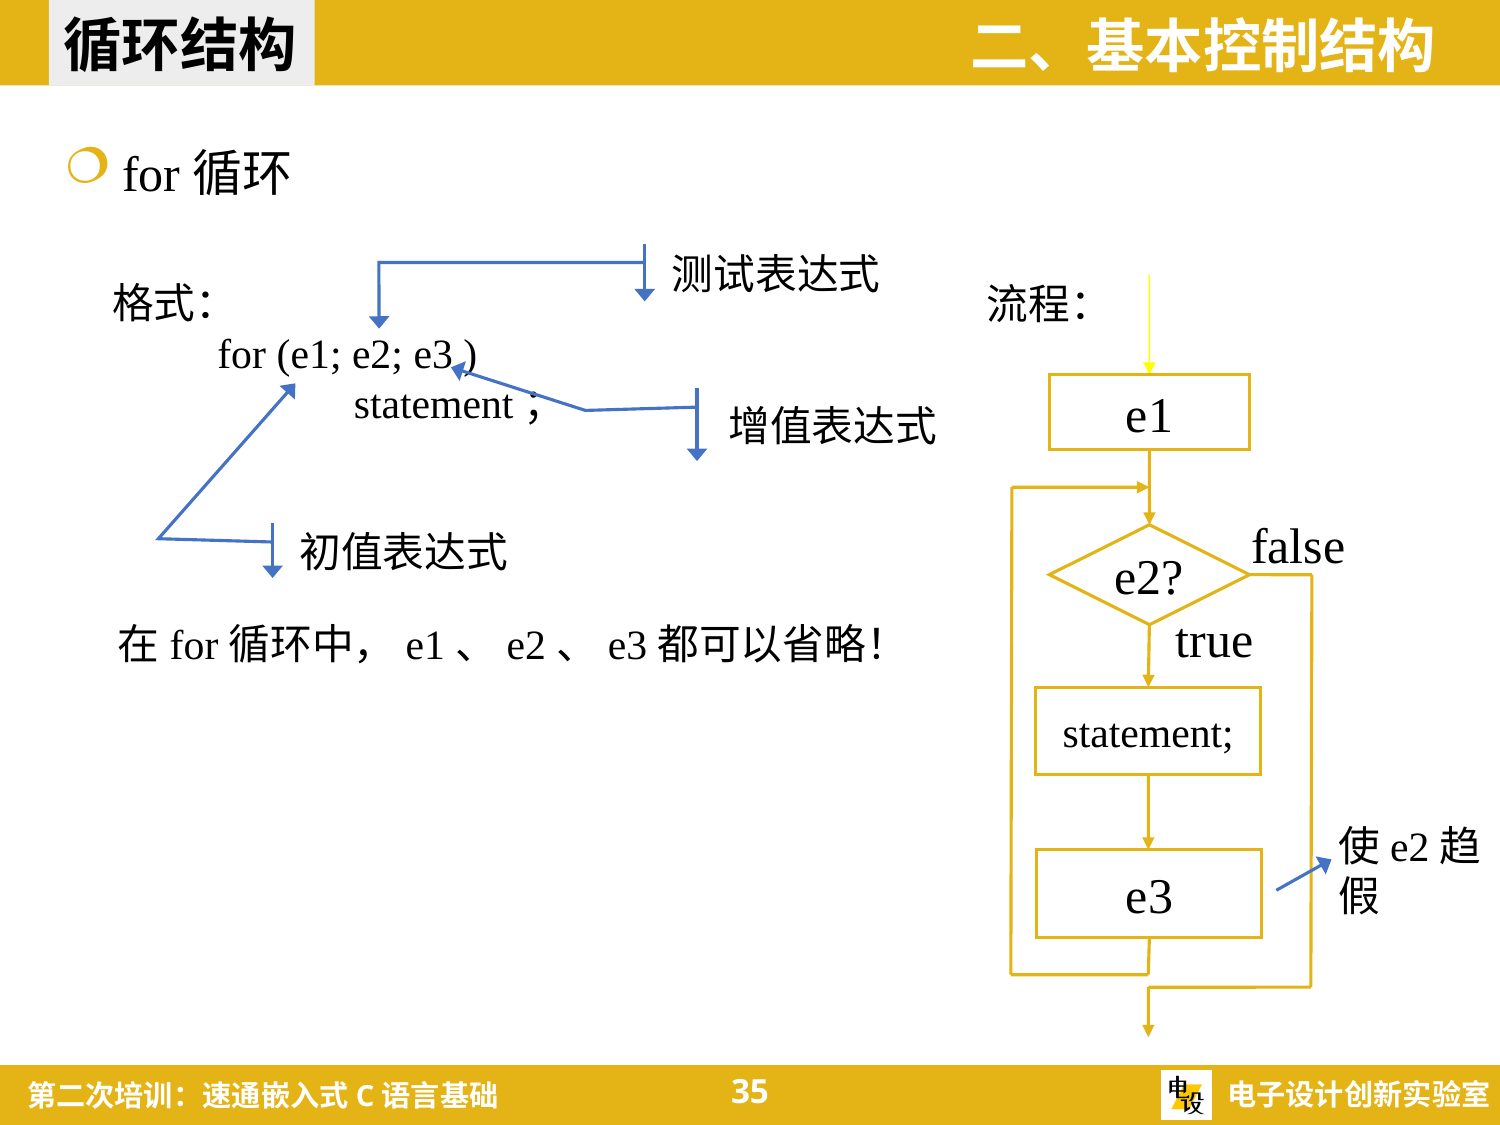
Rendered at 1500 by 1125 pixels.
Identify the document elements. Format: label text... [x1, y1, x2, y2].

text_box 测试表达式 [368, 243, 656, 329]
text_box [1142, 774, 1155, 849]
text_box [1142, 624, 1155, 687]
text_box [1143, 274, 1156, 374]
slide_number 35 [657, 1063, 843, 1124]
list 循环结构 [47, 0, 316, 87]
text_box e2? [1049, 524, 1236, 625]
text_box 增值表达式 [450, 361, 708, 462]
text_box e1 [1049, 374, 1250, 450]
list for循环 [48, 127, 377, 214]
text_box e3 [1036, 849, 1262, 938]
text_box 增值表达式 [714, 388, 1204, 461]
text_box [1011, 481, 1150, 494]
list 二、基本控制结构 [657, 9, 1451, 80]
text_box [1142, 987, 1155, 1038]
text_box true [1161, 599, 1269, 675]
text_box 格式： for (e1; e2; e3 ) statement； [97, 269, 666, 435]
text_box statement; [1035, 687, 1261, 775]
text_box 在for循环中，e1、e2、e3都可以省略！ [103, 609, 962, 676]
text_box 流程： [971, 269, 1127, 336]
text_box 初值表达式 [158, 383, 296, 578]
text_box false [1236, 506, 1361, 582]
text_box 测试表达式 [657, 244, 1011, 301]
text_box 初值表达式 [285, 523, 639, 578]
picture [1161, 1070, 1212, 1120]
text_box 使e2趋假 [1276, 812, 1500, 891]
text_box [1143, 488, 1156, 524]
